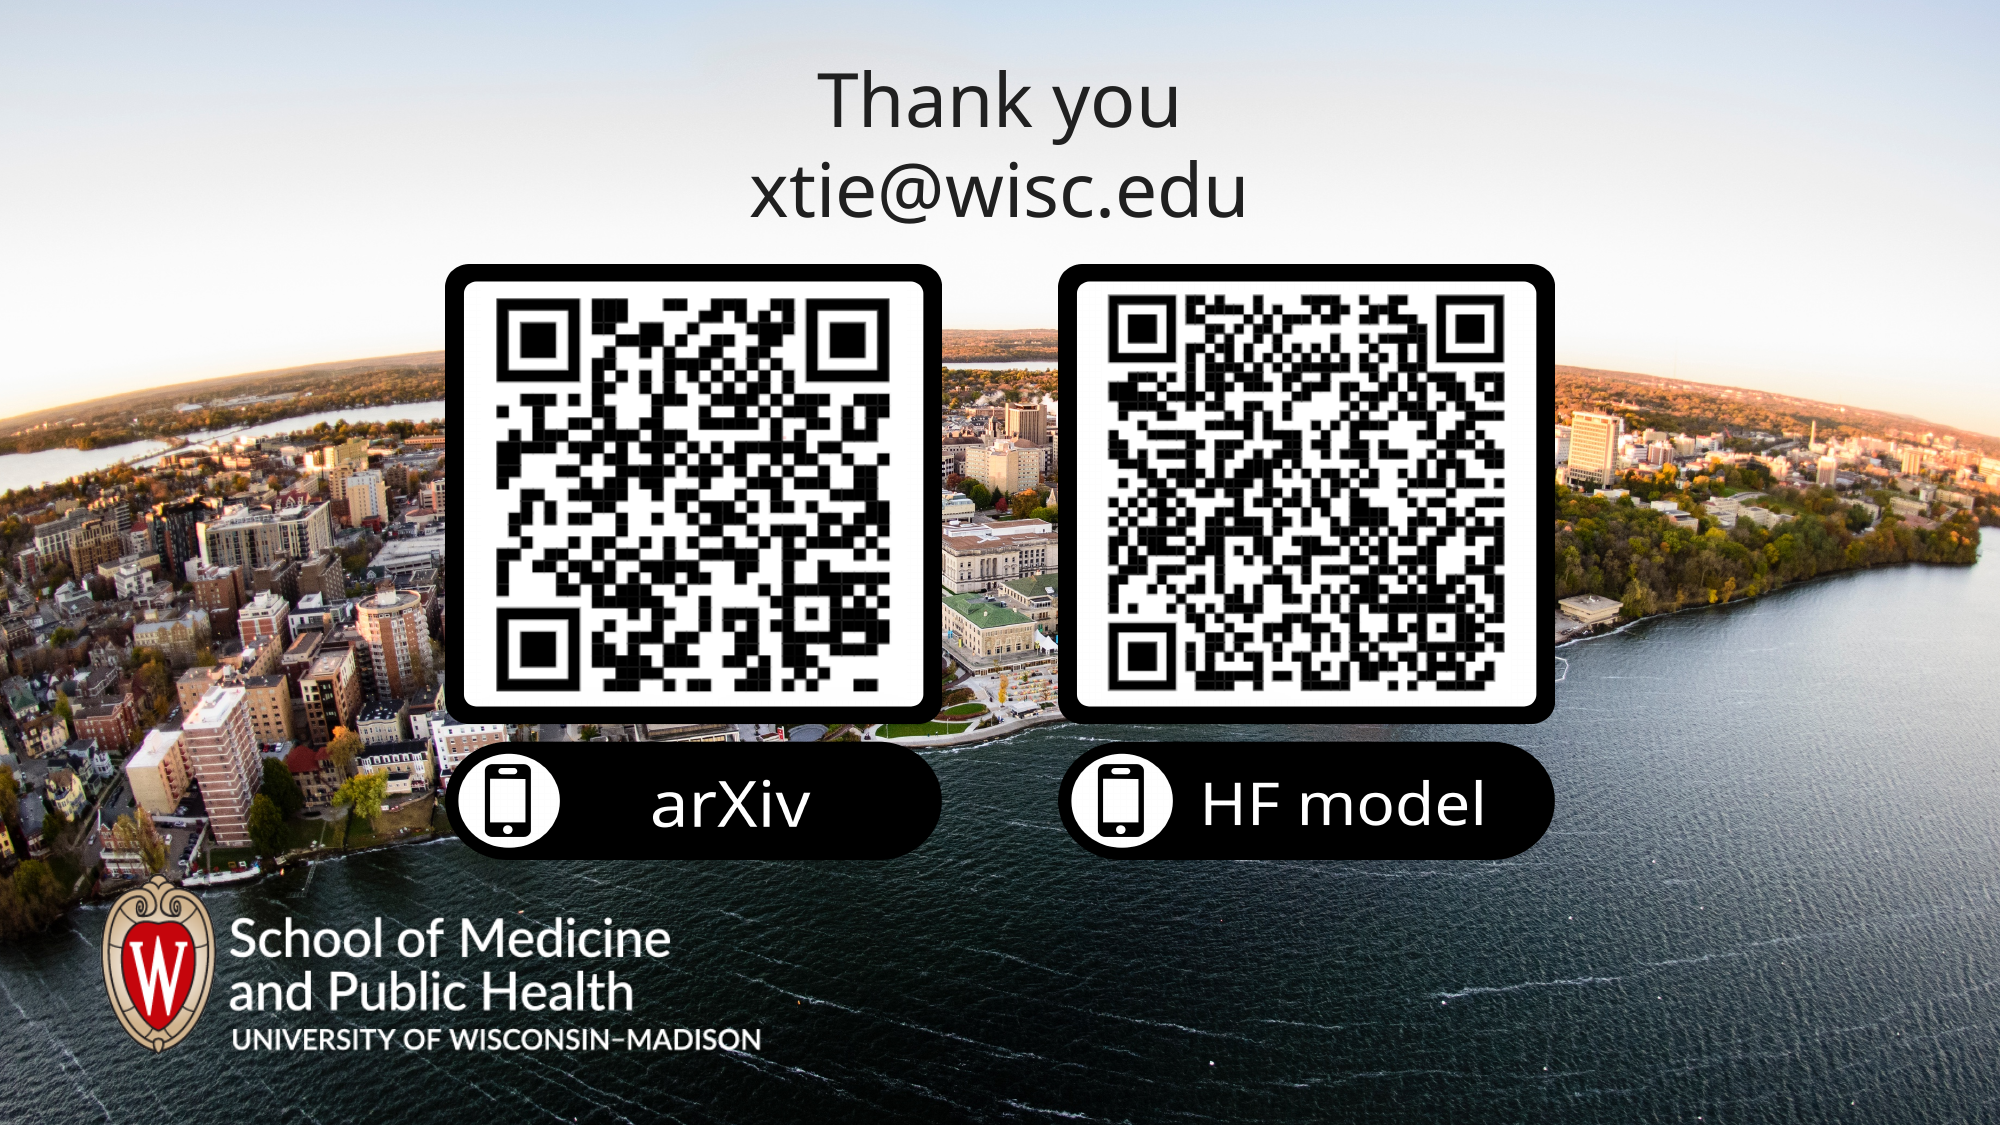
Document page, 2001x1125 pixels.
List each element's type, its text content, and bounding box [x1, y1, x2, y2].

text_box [445, 264, 1555, 861]
text_box Thank you xtie@wisc.edu [596, 44, 1404, 264]
picture [0, 0, 2000, 1125]
